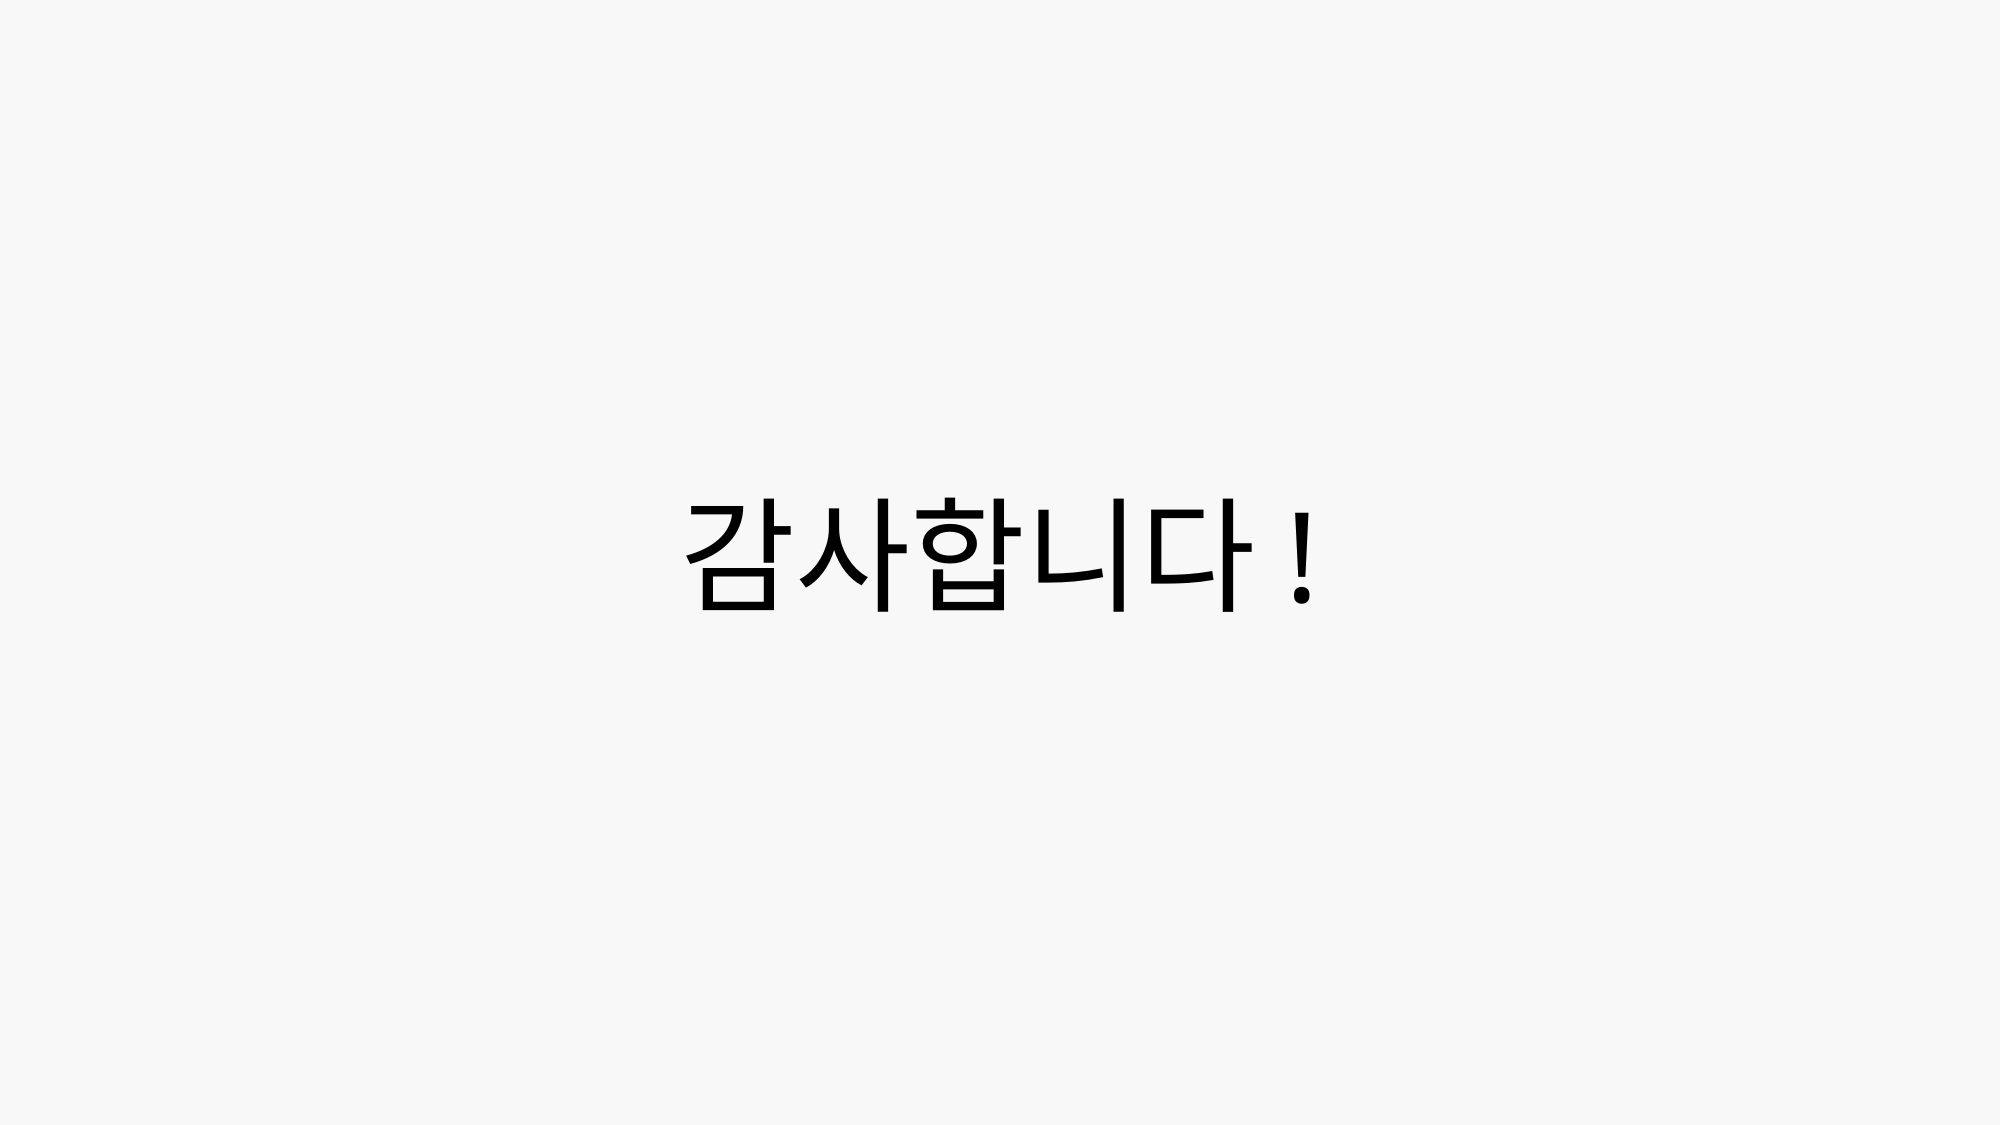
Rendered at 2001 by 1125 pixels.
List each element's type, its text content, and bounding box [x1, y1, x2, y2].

text_box 감사합니다! [137, 453, 1863, 672]
